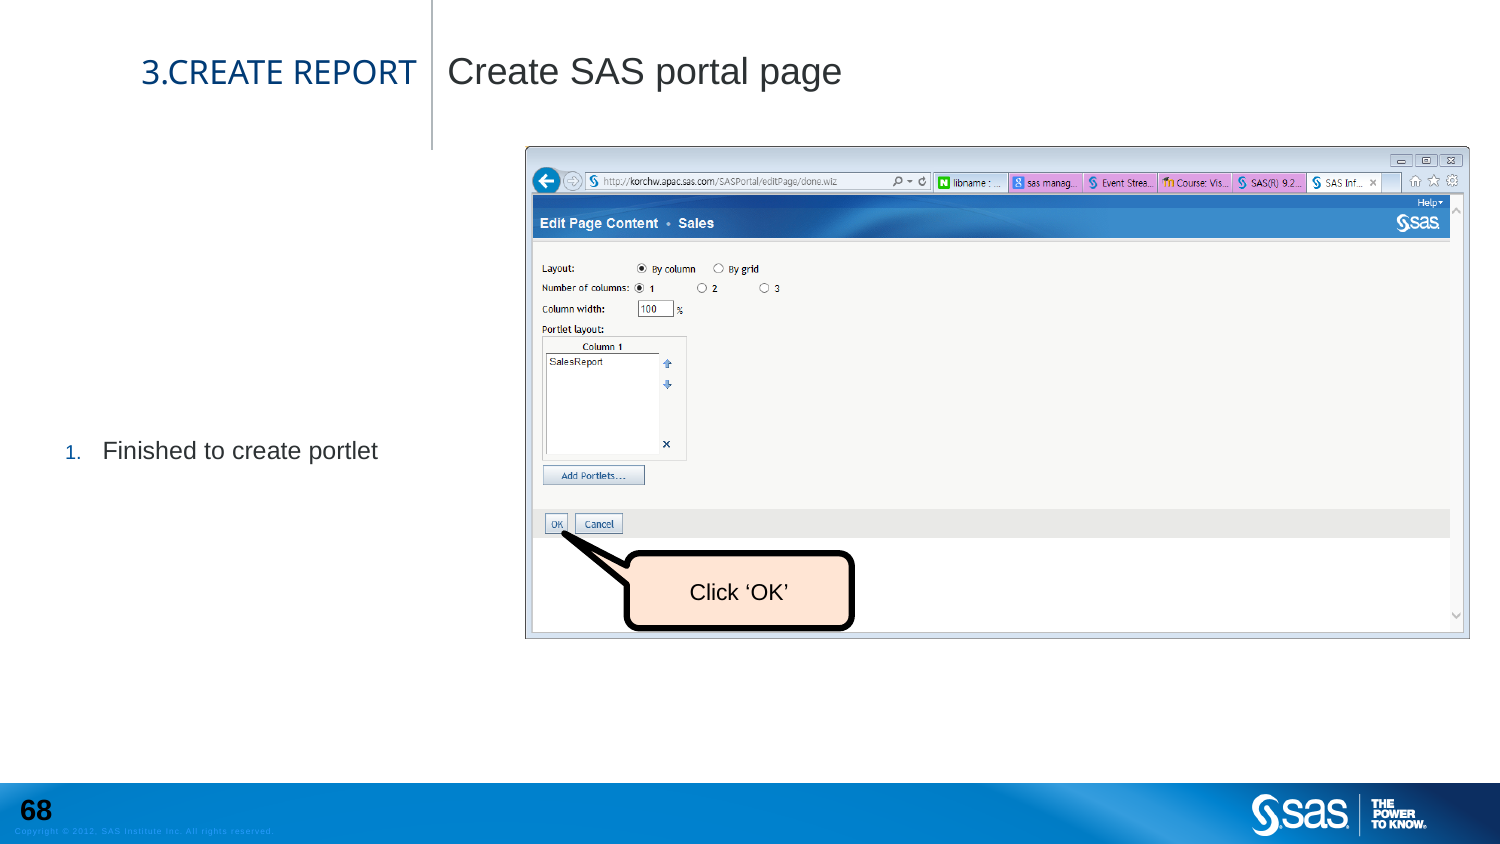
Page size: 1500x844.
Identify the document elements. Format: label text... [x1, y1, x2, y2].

list Finished to create portlet [50, 422, 521, 471]
picture [524, 146, 1471, 639]
list Create SAS portal page [432, 39, 1426, 100]
picture [0, 783, 1500, 844]
title 3.Create report [19, 43, 432, 99]
